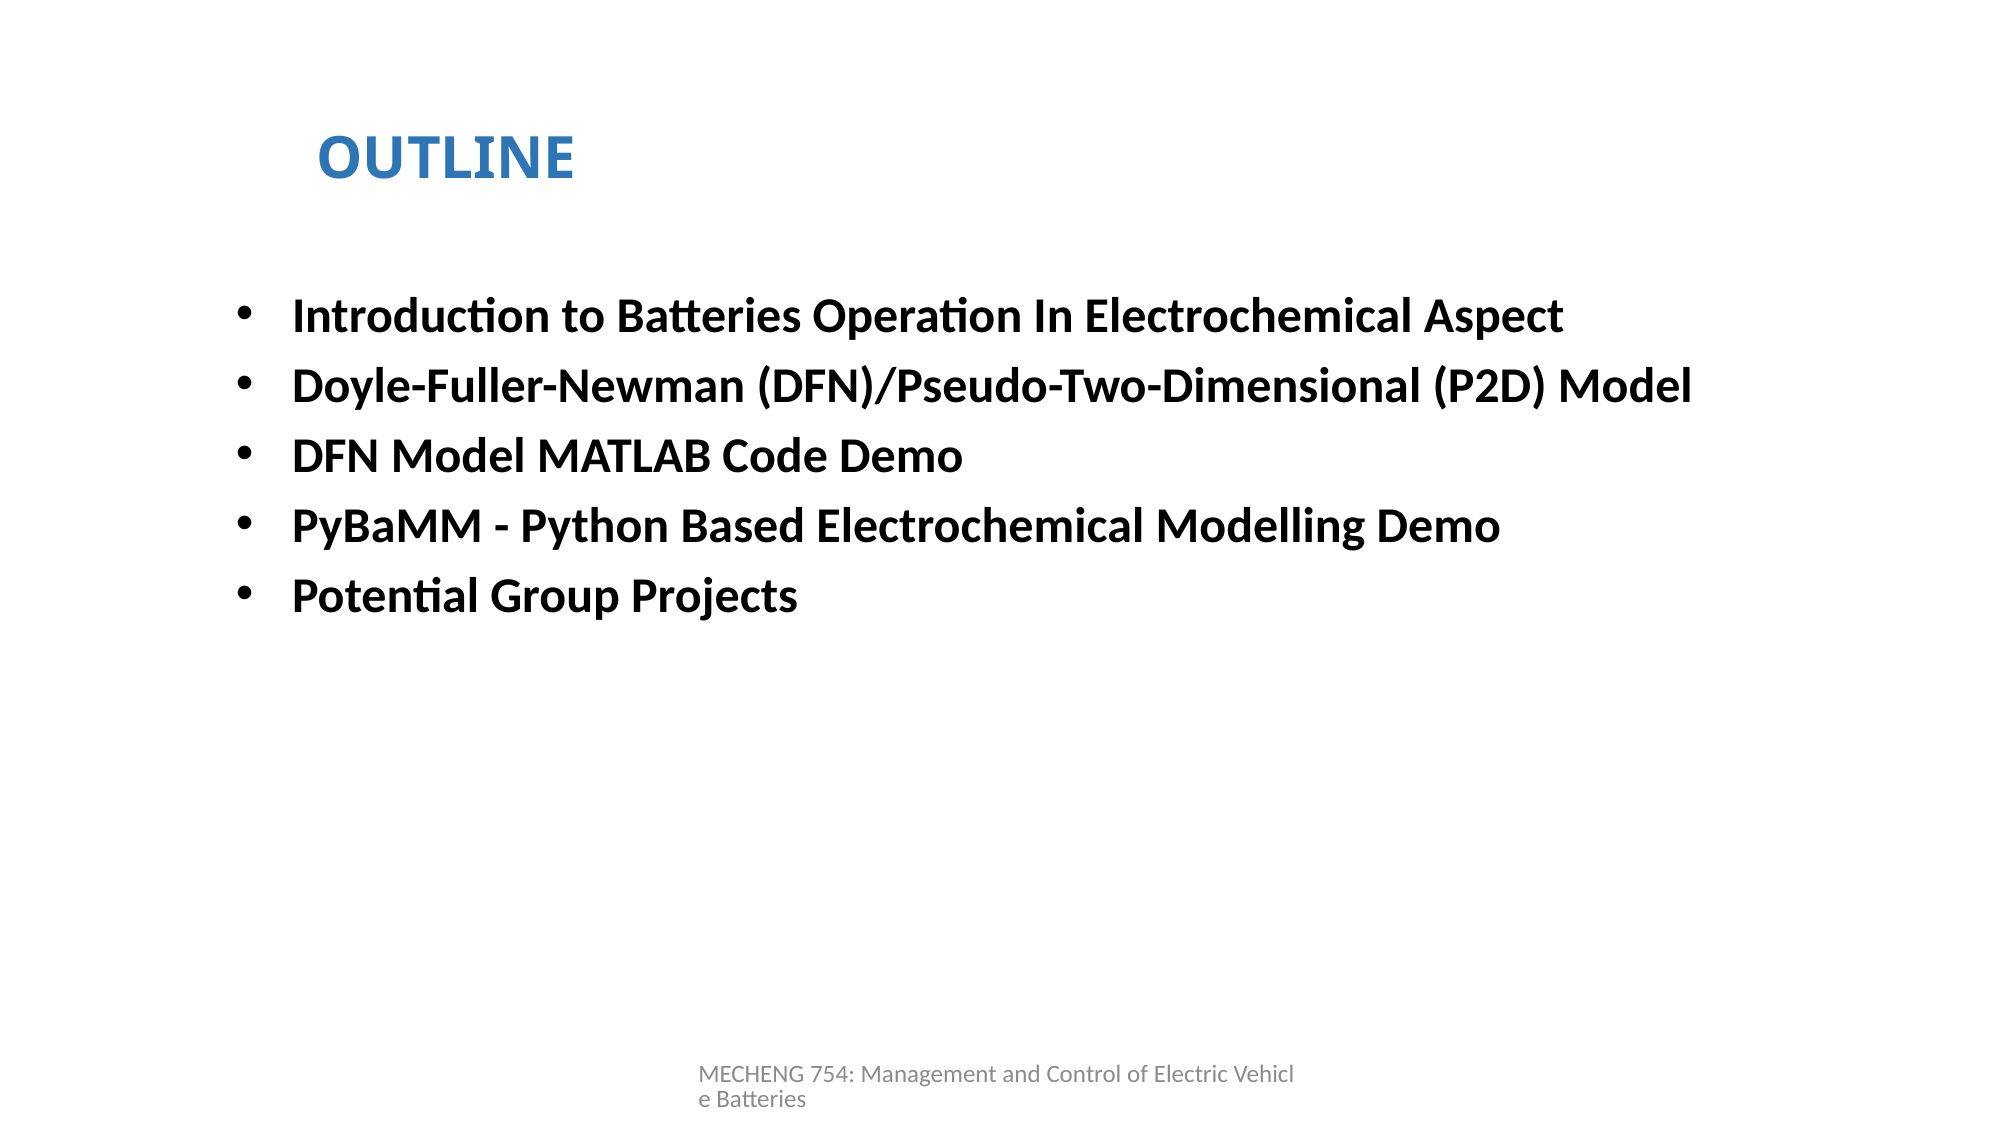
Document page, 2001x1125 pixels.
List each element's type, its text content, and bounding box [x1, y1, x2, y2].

title OUTLINE [0, 62, 1019, 250]
footer MECHENG 754: Management and Control of Electric Vehicle Batteries [683, 1042, 1317, 1103]
list Introduction to Batteries Operation In Electrochemical Aspect Doyle-Fuller-Newman (DFN)/Pseudo-Two-Dimensional (P2D) Model DFN Model MATLAB Code Demo PyBaMM - Python Based Electrochemical Modelling Demo Potential Group Projects [220, 274, 1925, 1018]
